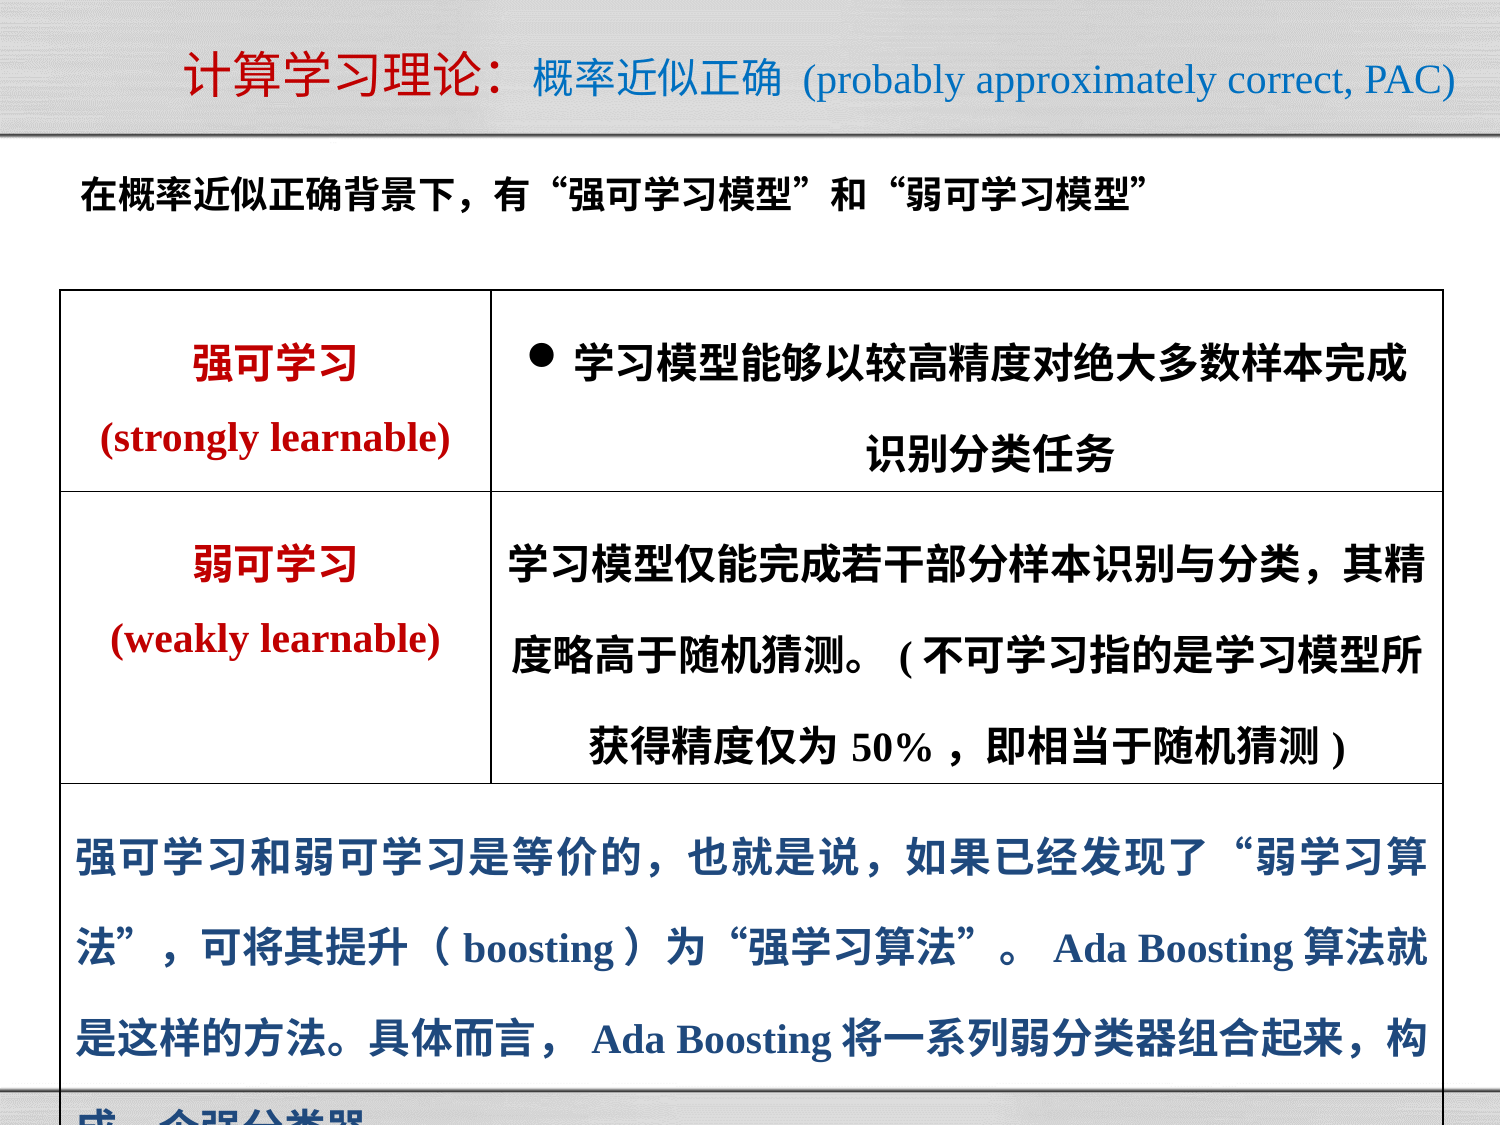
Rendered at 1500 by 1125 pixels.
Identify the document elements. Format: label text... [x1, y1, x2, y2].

table_cell 强可学习和弱可学习是等价的，也就是说，如果已经发现了“弱学习算法”，可将其提升（boosting）为“强学习算法”。Ada Boosting算法就是这样的方法。具体而言，Ada Boosting将一系列弱分类器组合起来，构成一个强分类器。 [61, 784, 1442, 1125]
text_box 在概率近似正确背景下，有“强可学习模型”和“弱可学习模型” [65, 164, 1184, 224]
table_cell 学习模型仅能完成若干部分样本识别与分类，其精度略高于随机猜测。(不可学习指的是学习模型所获得精度仅为50%，即相当于随机猜测) [492, 492, 1442, 783]
table_header 强可学习 (strongly learnable) [61, 291, 490, 491]
table_header 学习模型能够以较高精度对绝大多数样本完成识别分类任务 [492, 291, 1442, 491]
picture [0, 0, 1500, 1125]
title 计算学习理论：概率近似正确 (probably approximately correct, PAC) [100, 40, 1500, 149]
table_cell 弱可学习 (weakly learnable) [61, 492, 490, 783]
